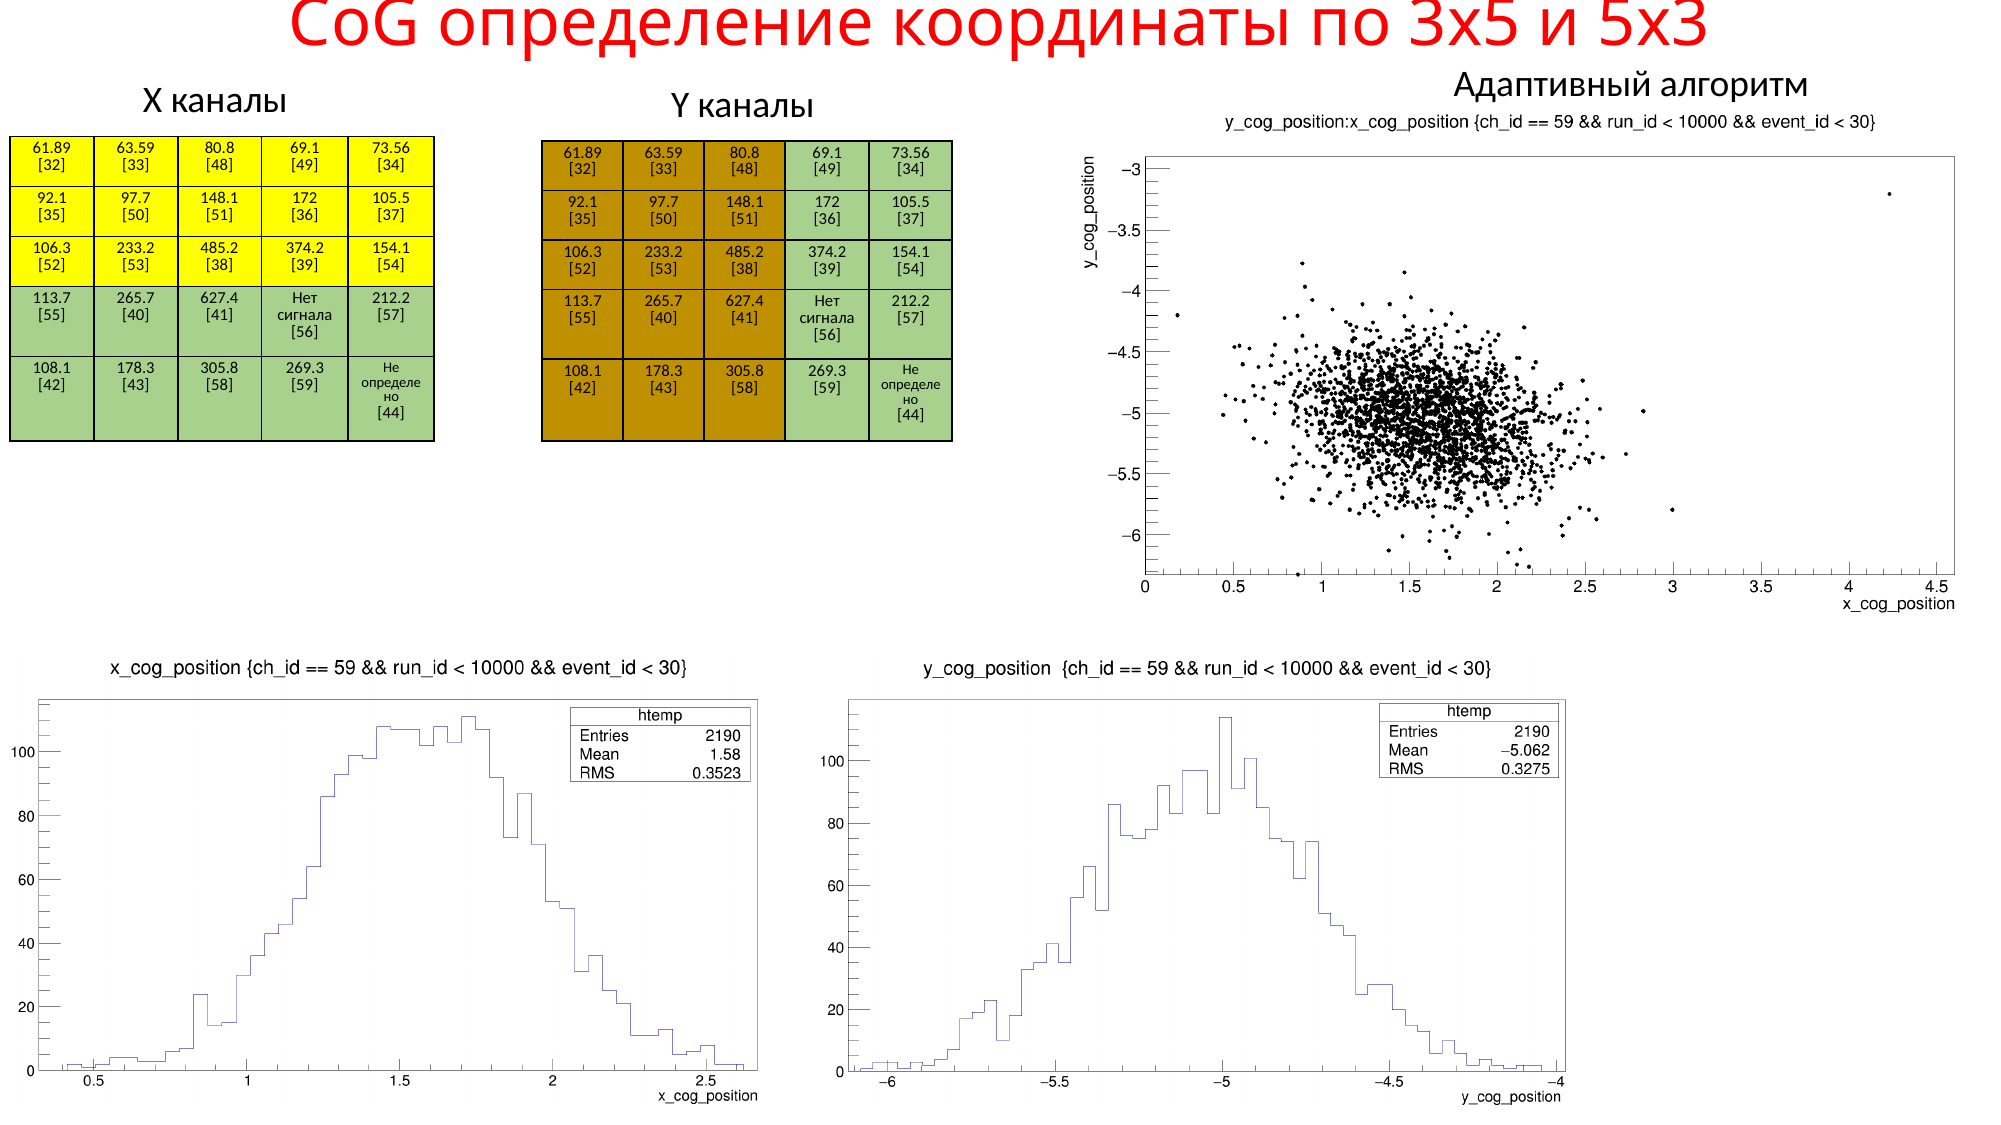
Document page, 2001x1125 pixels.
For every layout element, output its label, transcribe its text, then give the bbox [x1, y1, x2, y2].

table_cell 148.1 [51] [705, 191, 784, 239]
table_cell 374.2 [39] [262, 237, 347, 286]
table_header 80.8 [48] [705, 142, 784, 190]
table_cell 305.8 [58] [179, 357, 261, 440]
table_header 73.56 [34] [870, 142, 951, 190]
picture [1077, 112, 1962, 615]
table_cell 212.2 [57] [870, 290, 951, 358]
table_cell Не определено [44] [870, 360, 951, 440]
table_cell Нет сигнала [56] [262, 287, 347, 356]
table_cell 106.3 [52] [11, 237, 93, 286]
table_cell 265.7 [40] [95, 287, 177, 356]
table_cell 113.7 [55] [11, 287, 93, 356]
table_header 69.1 [49] [262, 137, 347, 186]
table_cell 485.2 [38] [705, 241, 784, 289]
table_cell 172 [36] [262, 187, 347, 236]
table_cell 92.1 [35] [543, 191, 622, 239]
table_header 73.56 [34] [349, 137, 433, 186]
table_cell 485.2 [38] [179, 237, 261, 286]
table_cell 627.4 [41] [179, 287, 261, 356]
table_header 61.89 [32] [543, 142, 622, 190]
table_cell 212.2 [57] [349, 287, 433, 356]
table_cell 233.2 [53] [624, 241, 703, 289]
table_cell 172 [36] [786, 191, 868, 239]
table_cell 178.3 [43] [624, 360, 703, 440]
table_cell 154.1 [54] [870, 241, 951, 289]
table_cell 148.1 [51] [179, 187, 261, 236]
table_cell 108.1 [42] [543, 360, 622, 440]
table_cell 265.7 [40] [624, 290, 703, 358]
table_header 69.1 [49] [786, 142, 868, 190]
table_cell 233.2 [53] [95, 237, 177, 286]
table_cell 269.3 [59] [262, 357, 347, 440]
table_cell 105.5 [37] [870, 191, 951, 239]
table_cell Не определено [44] [349, 357, 433, 440]
table_cell 92.1 [35] [11, 187, 93, 236]
table_header 61.89 [32] [11, 137, 93, 186]
table_cell 374.2 [39] [786, 241, 868, 289]
text_box Адаптивный алгоритм [1438, 51, 1842, 112]
table_cell 113.7 [55] [543, 290, 622, 358]
table_cell 106.3 [52] [543, 241, 622, 289]
picture [9, 655, 765, 1106]
table_cell 305.8 [58] [705, 360, 784, 440]
table_cell 105.5 [37] [349, 187, 433, 236]
table_cell 269.3 [59] [786, 360, 868, 440]
text_box Y каналы [656, 72, 864, 133]
table_header 80.8 [48] [179, 137, 261, 186]
table_header 63.59 [33] [95, 137, 177, 186]
text_box X каналы [128, 67, 336, 128]
title CoG определение координаты по 3х5 и 5х3 [0, 0, 2000, 129]
table_cell 97.7 [50] [95, 187, 177, 236]
table_cell 97.7 [50] [624, 191, 703, 239]
table_cell 154.1 [54] [349, 237, 433, 286]
table_cell 178.3 [43] [95, 357, 177, 440]
table_cell Нет сигнала [56] [786, 290, 868, 358]
table_header 63.59 [33] [624, 142, 703, 190]
table_cell 108.1 [42] [11, 357, 93, 440]
table_cell 627.4 [41] [705, 290, 784, 358]
picture [815, 655, 1572, 1107]
